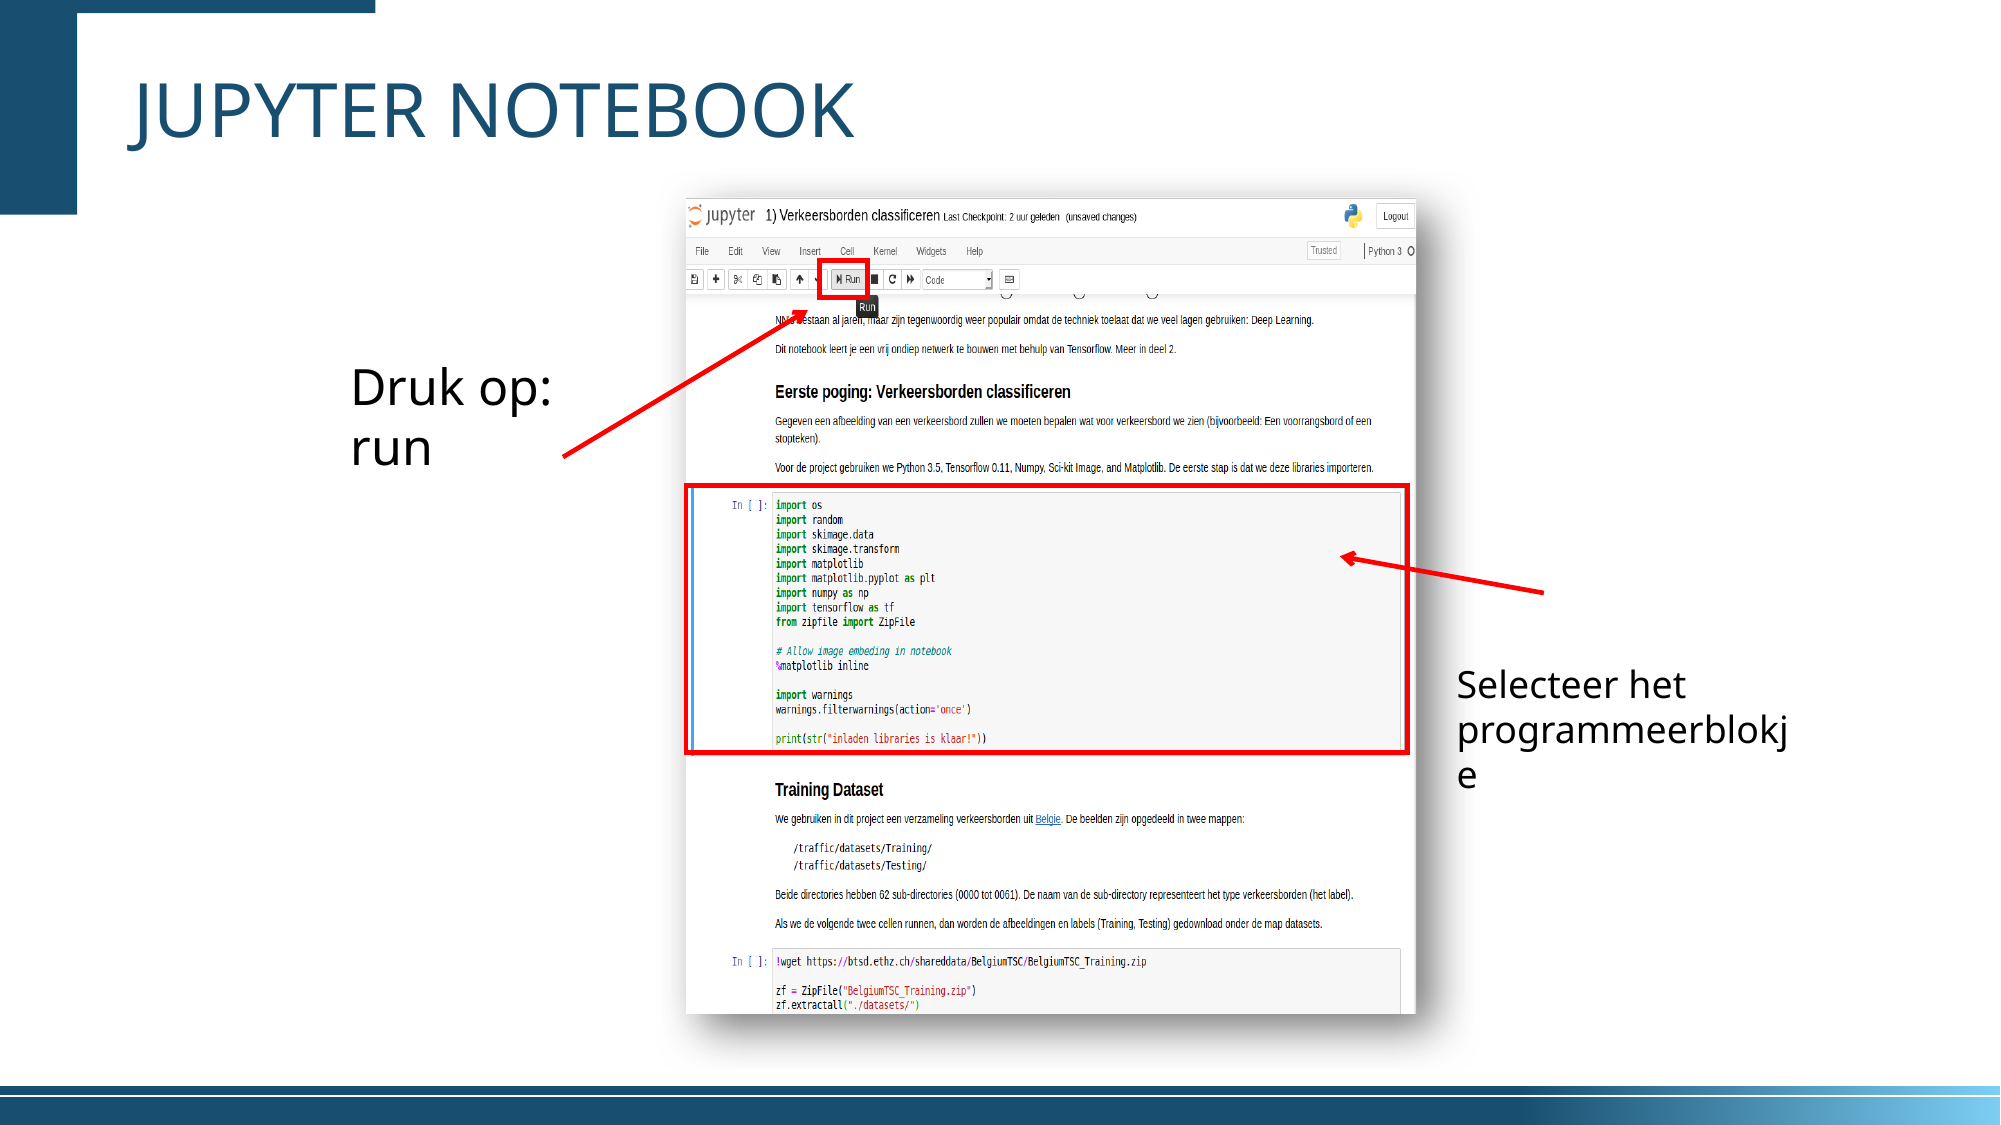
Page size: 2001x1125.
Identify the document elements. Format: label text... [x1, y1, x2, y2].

text_box Selecteer het programmeerblokje [1441, 653, 1804, 804]
text_box Druk op: run [335, 348, 592, 483]
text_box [562, 310, 808, 458]
picture [686, 197, 1417, 1014]
title Jupyter notebook [118, 61, 1844, 165]
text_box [1339, 556, 1544, 594]
